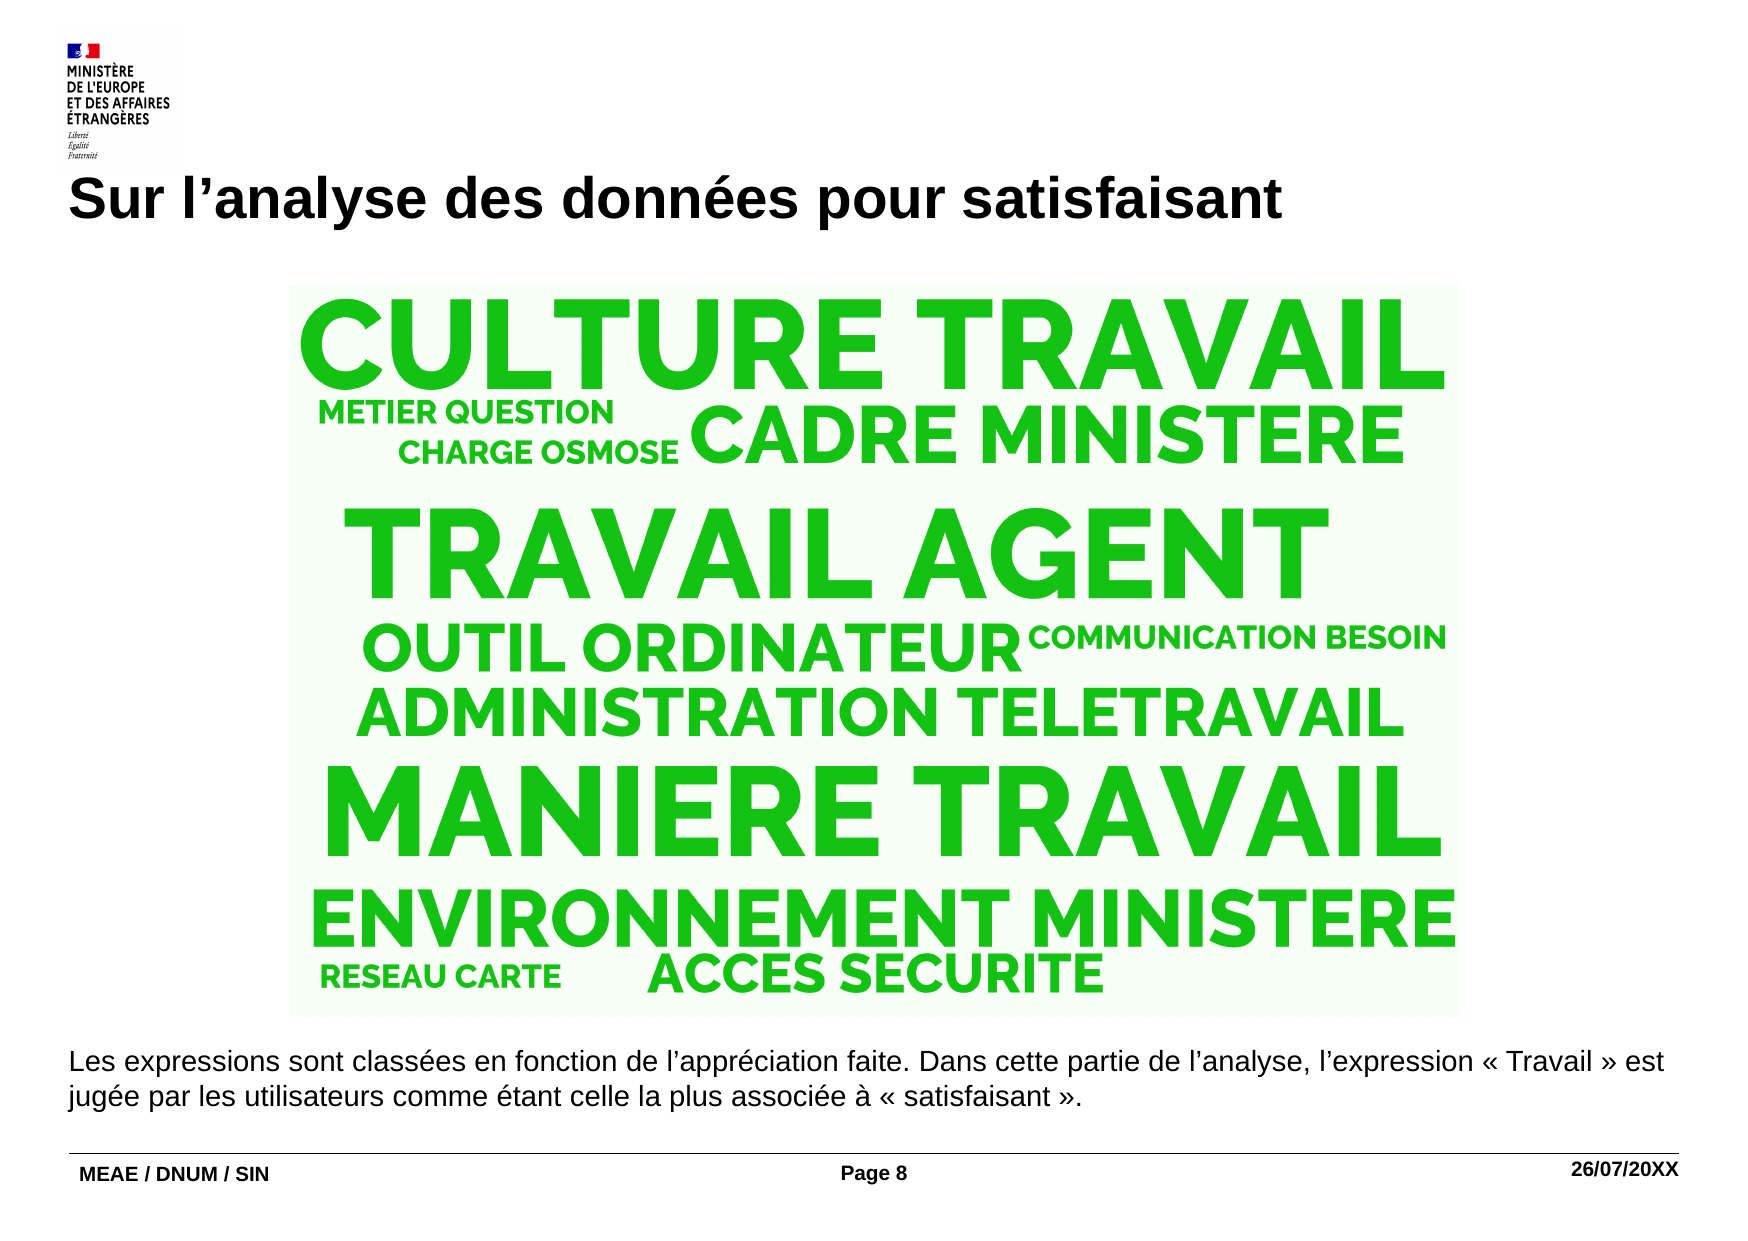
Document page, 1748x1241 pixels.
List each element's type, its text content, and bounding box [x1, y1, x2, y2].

title Sur l’analyse des données pour satisfaisant [68, 168, 1680, 256]
list 26/07/20XX [1291, 1155, 1680, 1187]
picture [288, 283, 1459, 1017]
list Les expressions sont classées en fonction de l’appréciation faite. Dans cette partie de l’analyse, l’expression « Travail » est jugée par les utilisateurs comme étant celle la plus associée à « satisfaisant ». [68, 997, 1680, 1116]
picture [56, 29, 181, 173]
